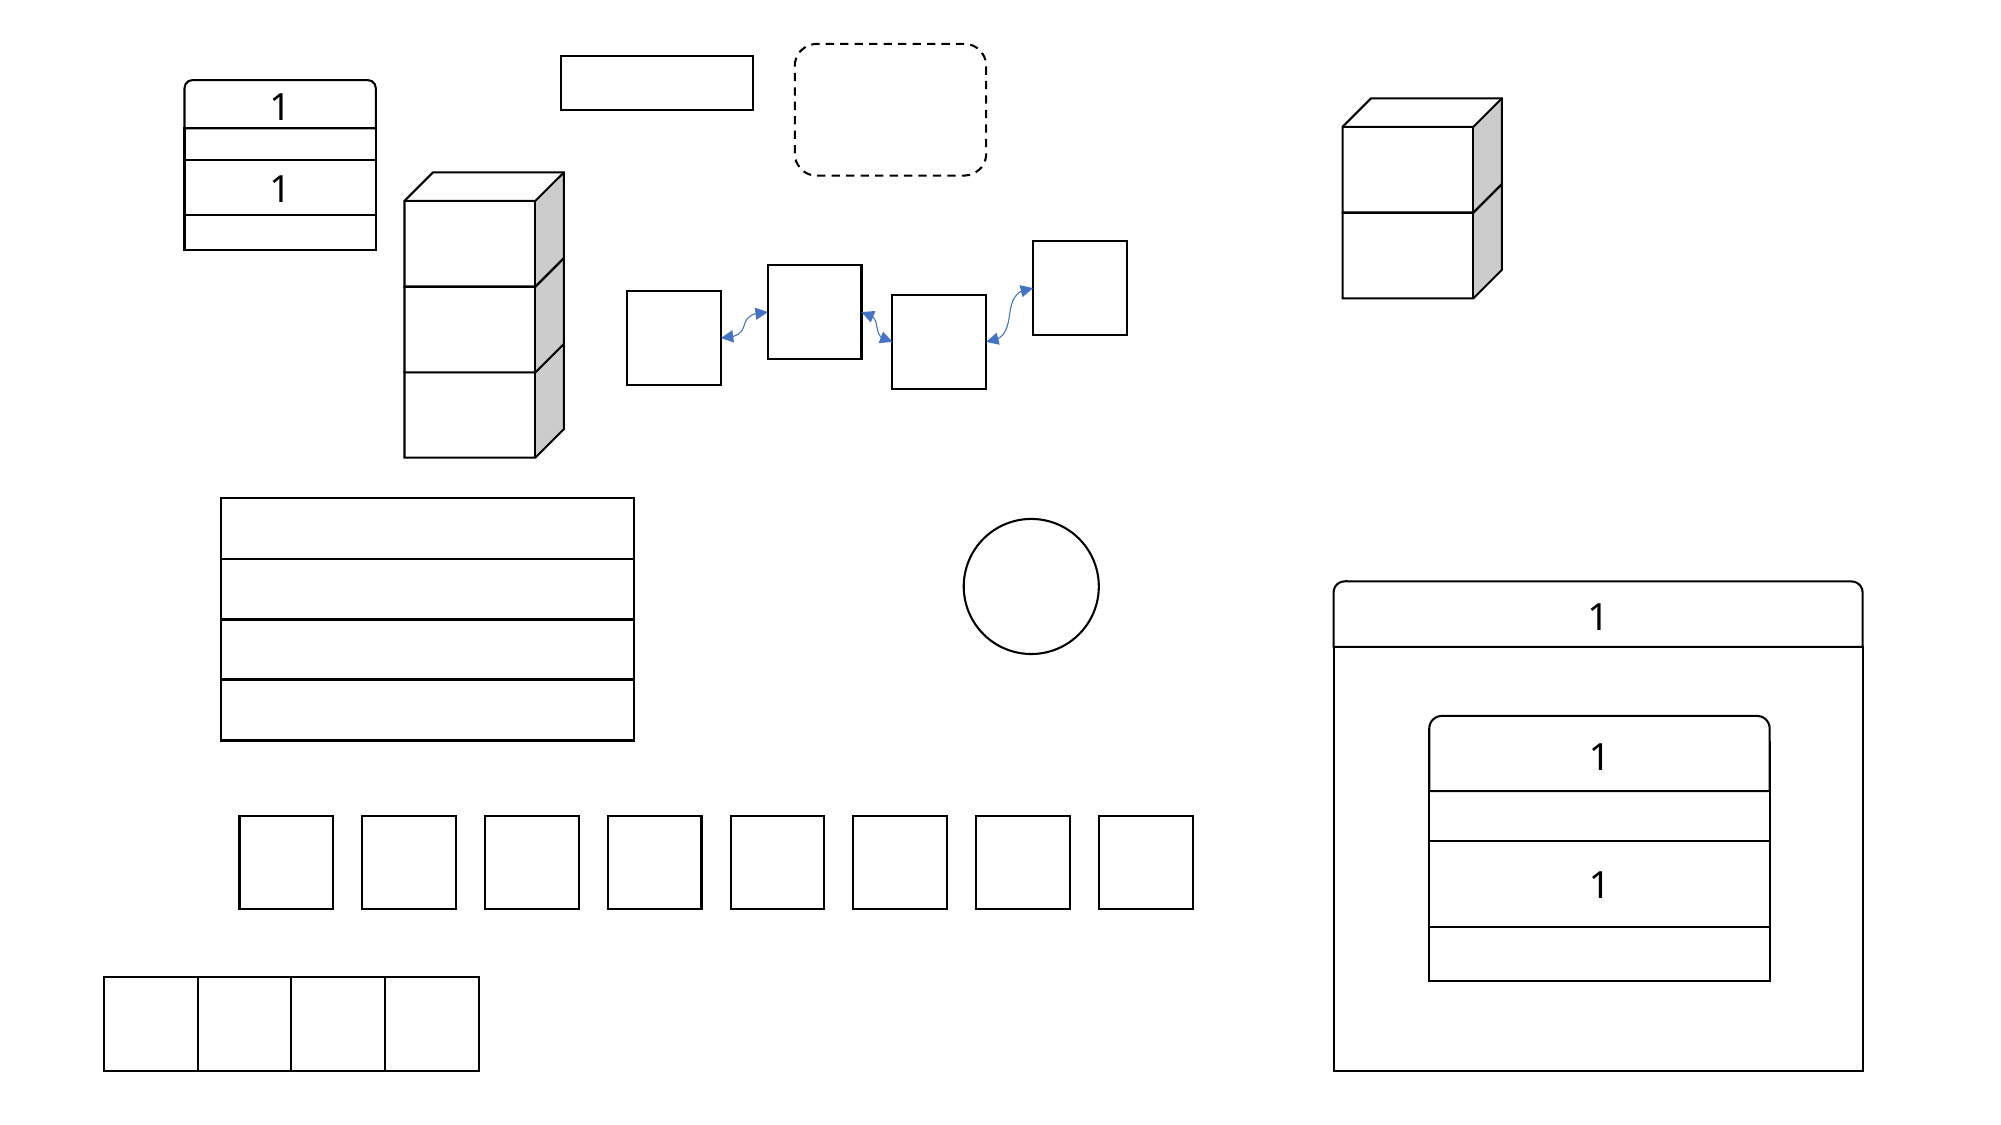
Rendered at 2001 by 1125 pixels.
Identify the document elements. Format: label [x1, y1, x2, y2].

text_box [220, 618, 635, 679]
text_box [1341, 97, 1503, 214]
text_box [220, 679, 635, 742]
text_box [220, 558, 635, 618]
text_box [793, 42, 988, 177]
text_box [184, 80, 376, 251]
text_box [861, 312, 893, 342]
text_box [1333, 581, 1863, 1071]
text_box [1341, 186, 1503, 300]
text_box [239, 815, 1193, 910]
text_box [560, 55, 754, 111]
text_box [404, 172, 564, 458]
text_box [103, 976, 479, 1071]
text_box [720, 312, 768, 339]
text_box [627, 241, 1127, 389]
text_box [986, 288, 1034, 342]
text_box [220, 497, 635, 558]
text_box [962, 517, 1100, 656]
